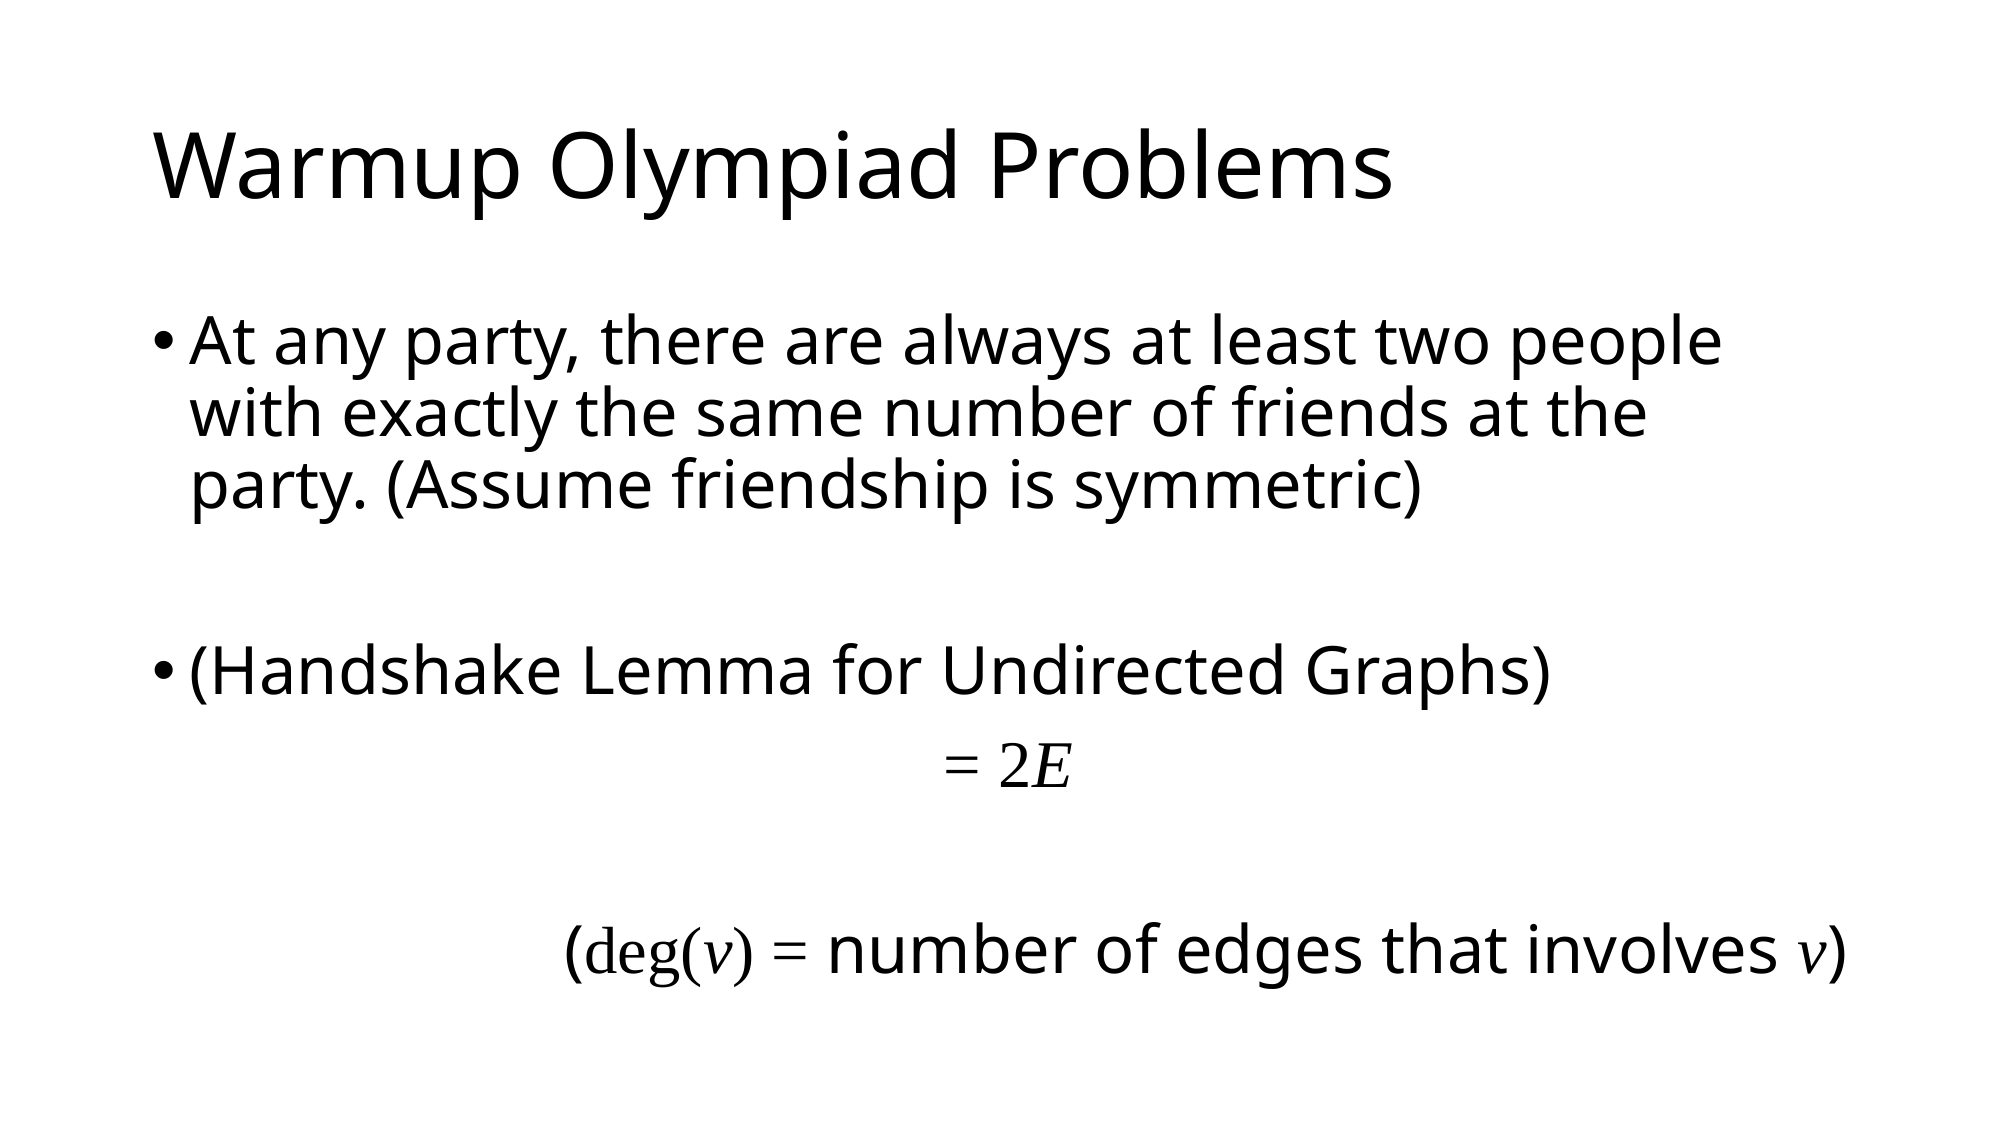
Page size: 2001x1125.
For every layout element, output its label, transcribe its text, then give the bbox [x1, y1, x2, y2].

title Warmup Olympiad Problems [137, 59, 1863, 278]
